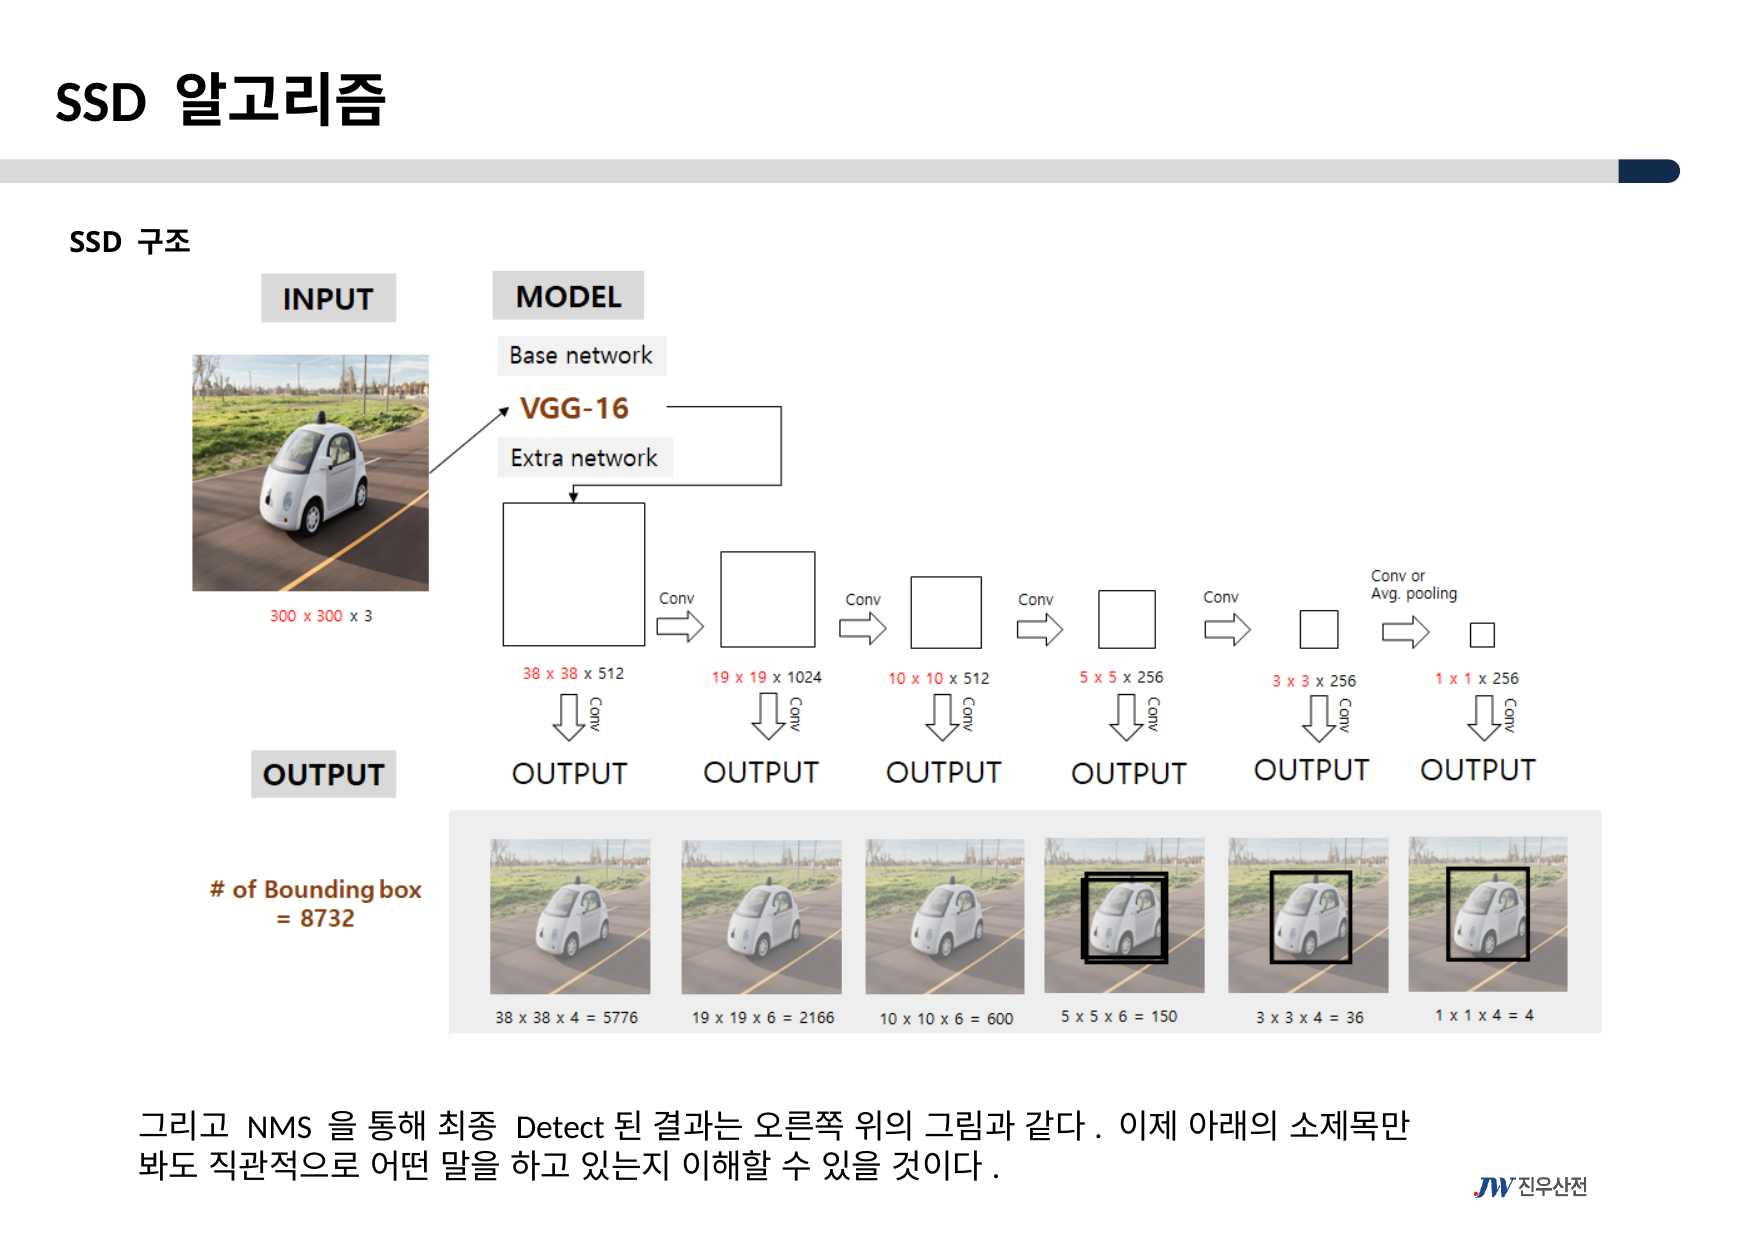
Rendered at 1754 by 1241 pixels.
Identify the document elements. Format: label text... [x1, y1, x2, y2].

text_box 그리고 NMS 을 통해 최종 Detect된 결과는 오른쪽 위의 그림과 같다. 이제 아래의 소제목만 봐도 직관적으로 어떤 말을 하고 있는지 이해할 수 있을 것이다. [123, 1097, 1444, 1193]
text_box SSD 알고리즘 [40, 55, 404, 140]
picture [160, 266, 1654, 1057]
picture [1465, 1172, 1596, 1203]
text_box SSD 구조 [54, 216, 436, 266]
